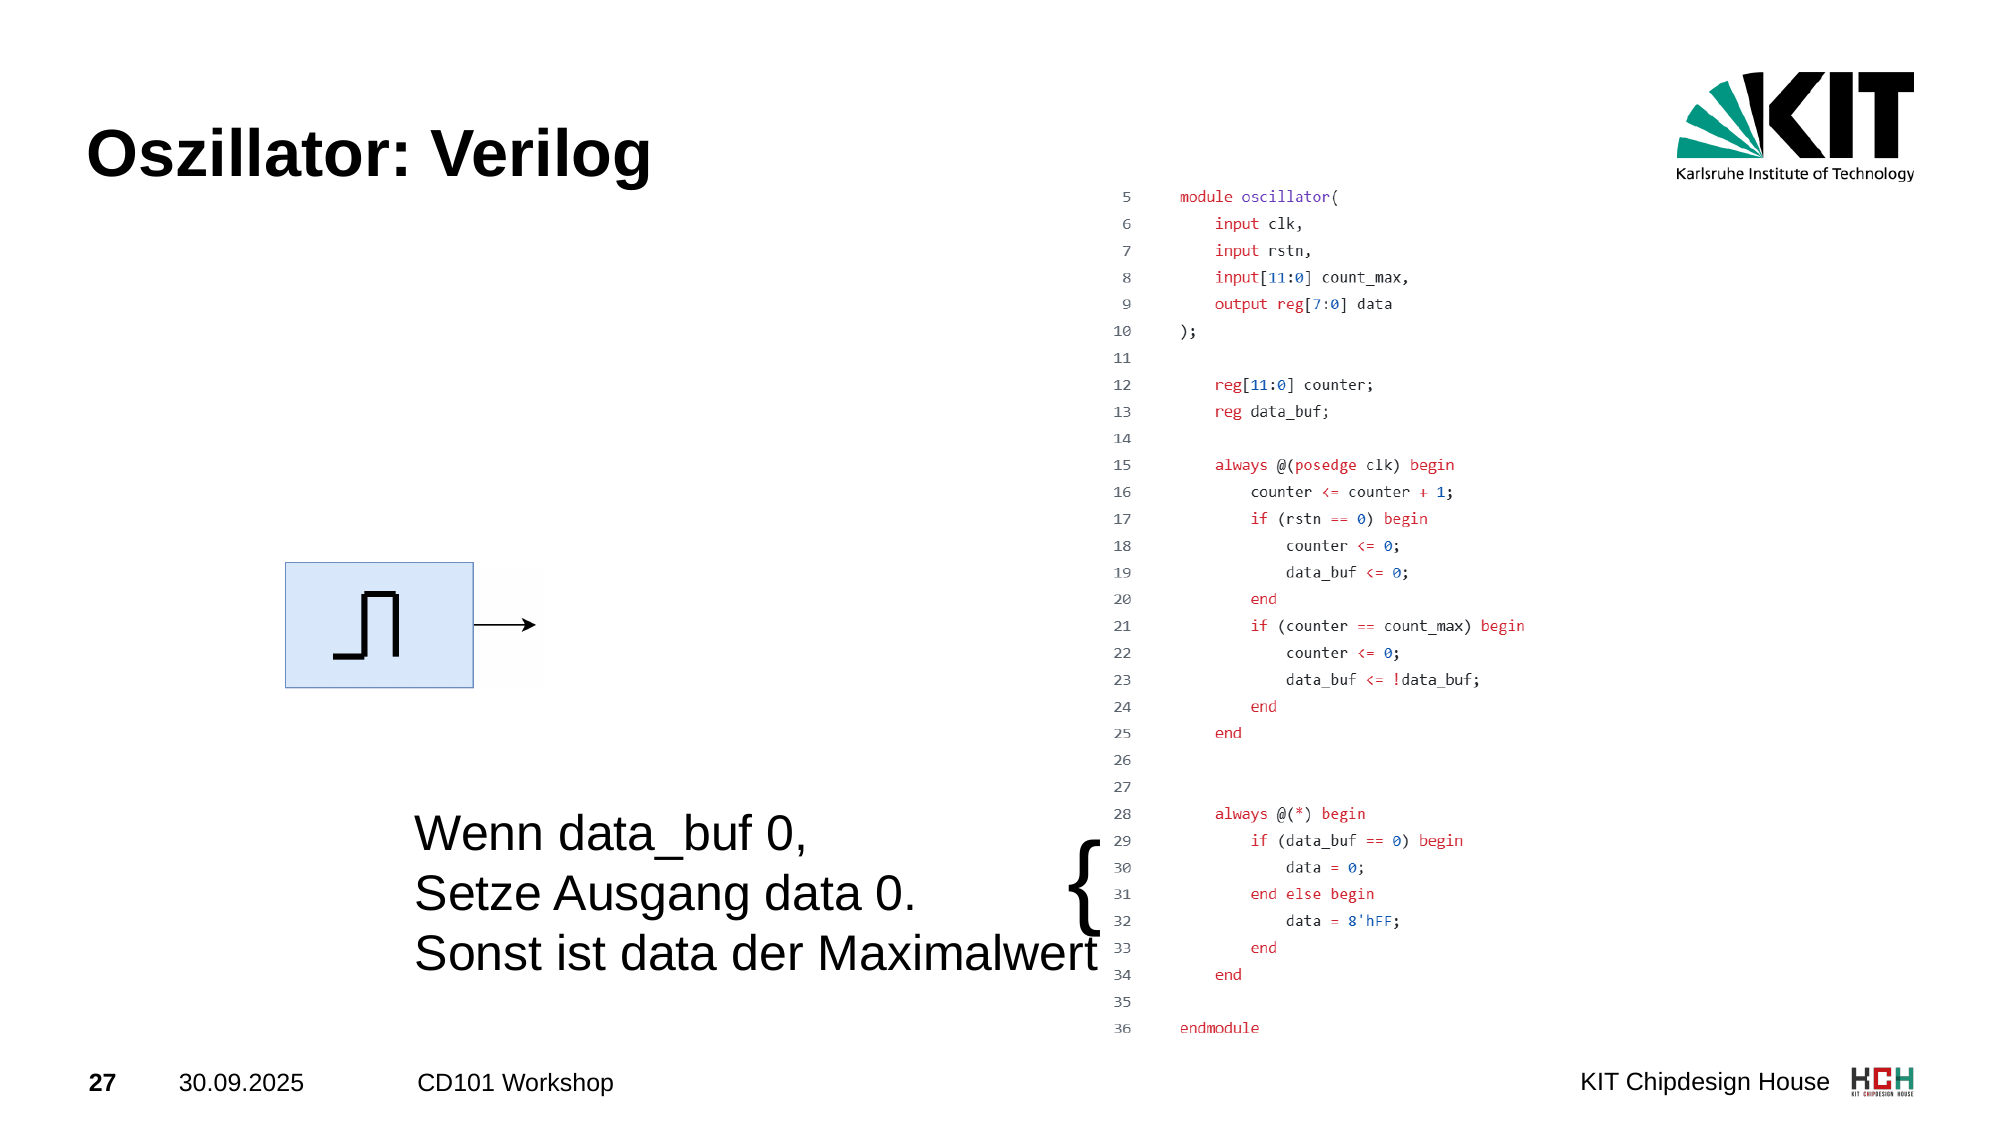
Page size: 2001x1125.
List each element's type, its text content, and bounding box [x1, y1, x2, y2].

picture [1677, 72, 1914, 182]
slide_number 27 [88, 1038, 161, 1125]
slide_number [178, 1038, 404, 1125]
footer CD101 Workshop [417, 1038, 1275, 1125]
picture [1105, 181, 1650, 1048]
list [285, 562, 550, 690]
text_box Wenn data_buf 0, Setze Ausgang data 0. Sonst ist data der Maximalwert [400, 793, 1105, 988]
picture [1851, 1067, 1914, 1097]
title Oszillator: Verilog [86, 64, 1589, 191]
